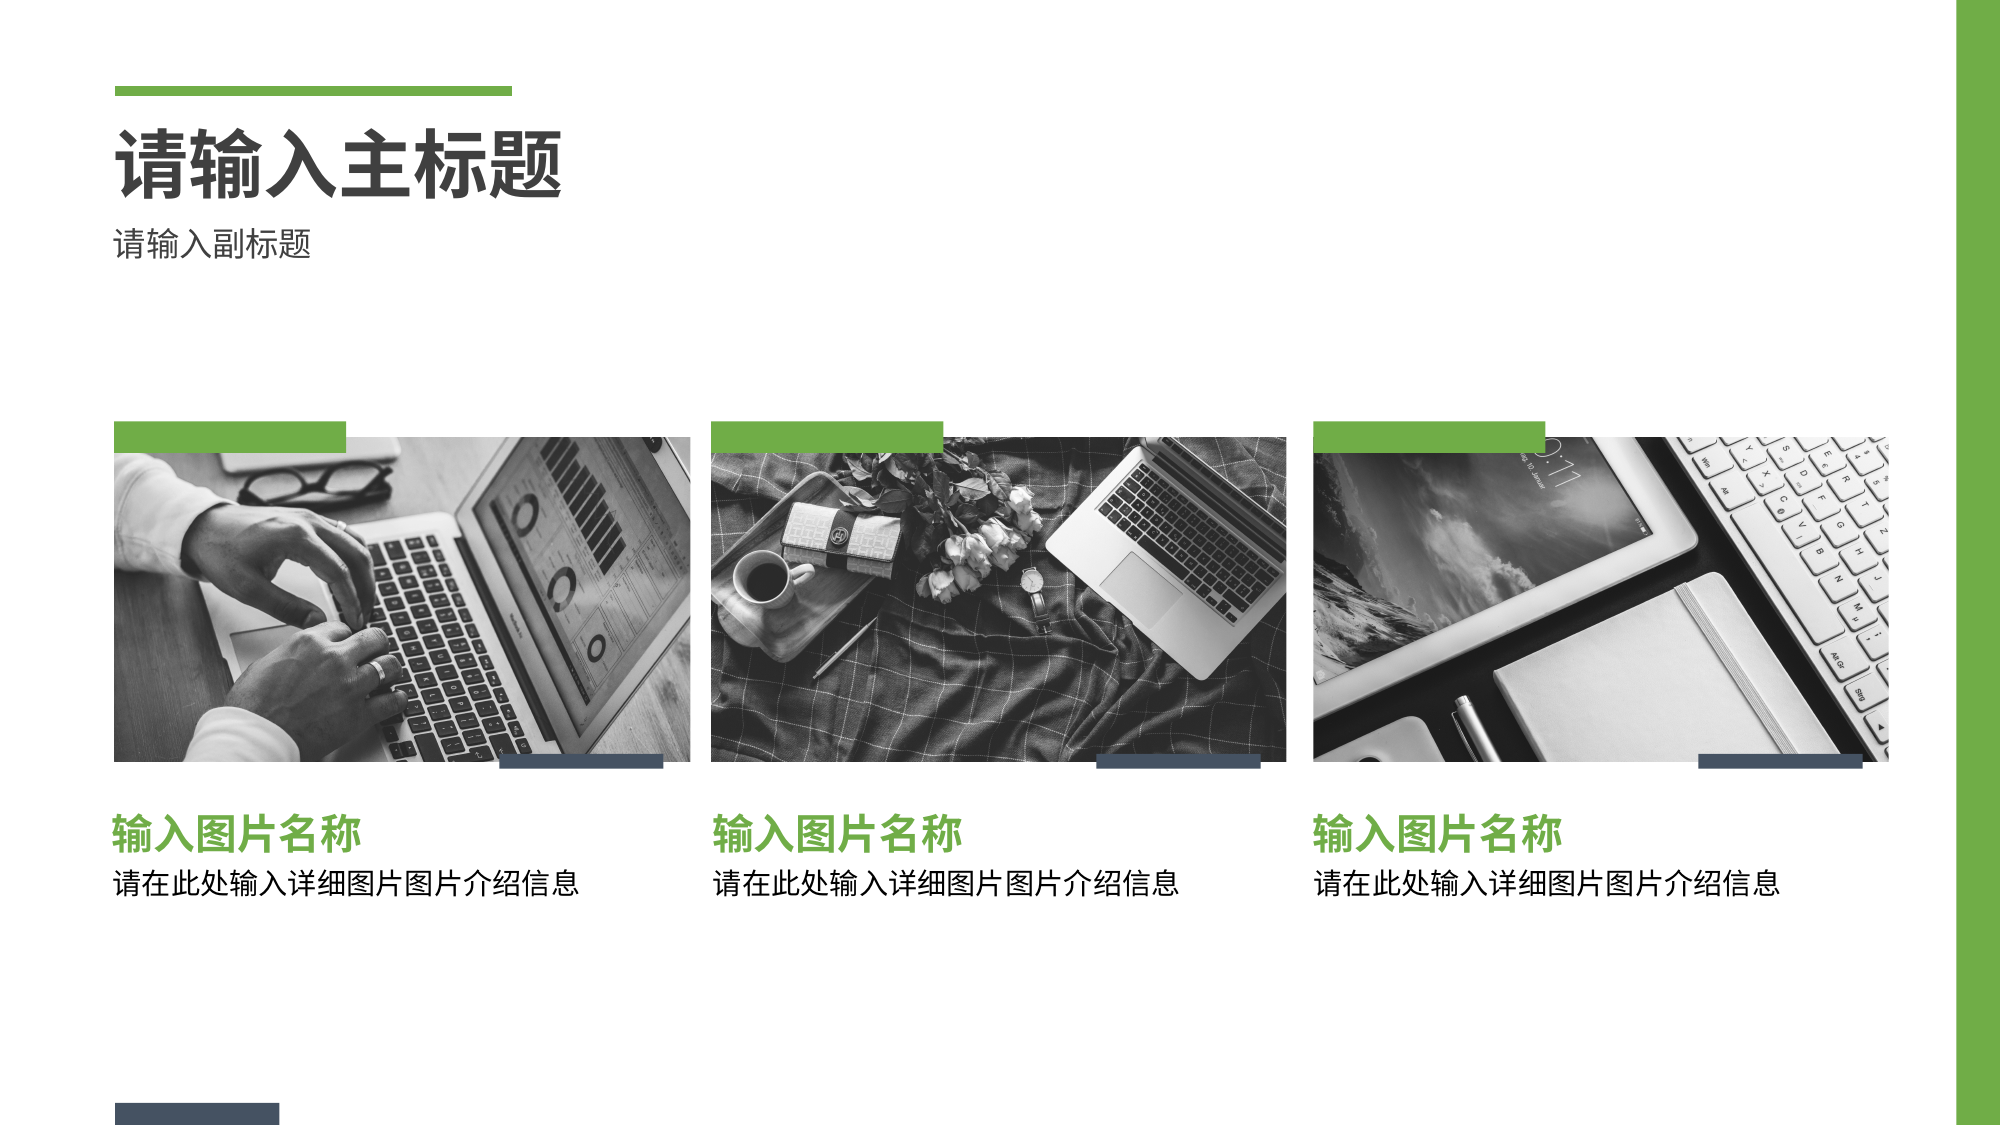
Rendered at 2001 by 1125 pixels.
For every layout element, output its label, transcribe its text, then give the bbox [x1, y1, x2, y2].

text_box [710, 420, 944, 454]
text_box [114, 1102, 280, 1125]
picture [1313, 437, 1889, 762]
text_box 输入图片名称 [1298, 801, 1579, 866]
text_box [1955, 0, 2000, 1125]
text_box [1312, 420, 1547, 454]
text_box 请在此处输入详细图片图片介绍信息 [698, 857, 1196, 908]
picture [711, 437, 1287, 762]
text_box [1697, 762, 1864, 770]
text_box 输入图片名称 [697, 801, 978, 866]
text_box [1095, 762, 1262, 770]
text_box [113, 420, 347, 454]
text_box 请输入主标题 [99, 110, 579, 215]
text_box 请在此处输入详细图片图片介绍信息 [1298, 857, 1797, 908]
text_box 请输入副标题 [98, 215, 328, 271]
text_box 请在此处输入详细图片图片介绍信息 [97, 857, 596, 908]
text_box 输入图片名称 [97, 801, 378, 866]
text_box [498, 762, 665, 770]
picture [114, 437, 691, 762]
